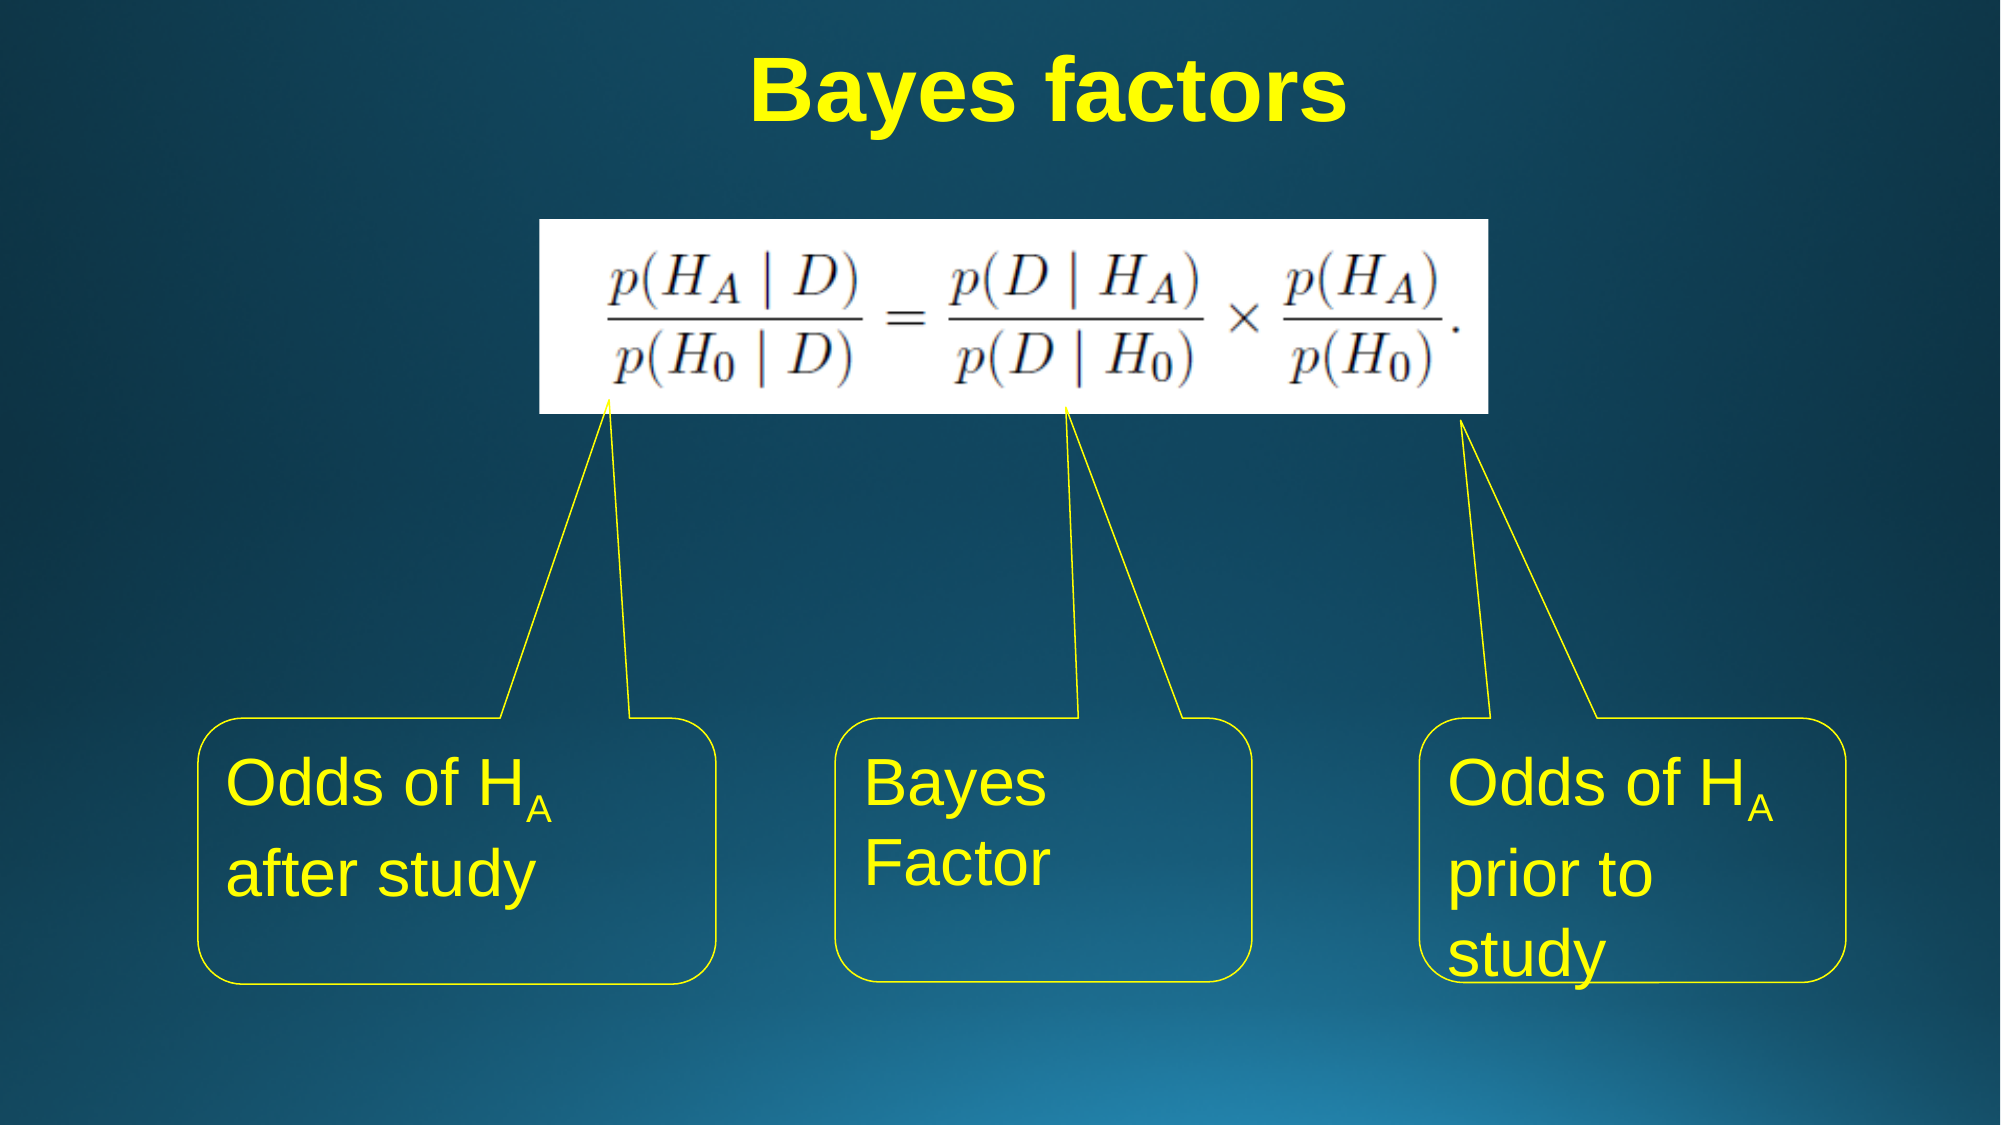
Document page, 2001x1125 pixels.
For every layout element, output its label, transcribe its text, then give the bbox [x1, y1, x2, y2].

text_box Odds of HA prior to study [1419, 420, 1846, 983]
title Bayes factors [407, 22, 1692, 161]
text_box Bayes Factor [835, 414, 1252, 982]
text_box Odds of HA after study [197, 414, 716, 985]
picture [0, 0, 2001, 1125]
